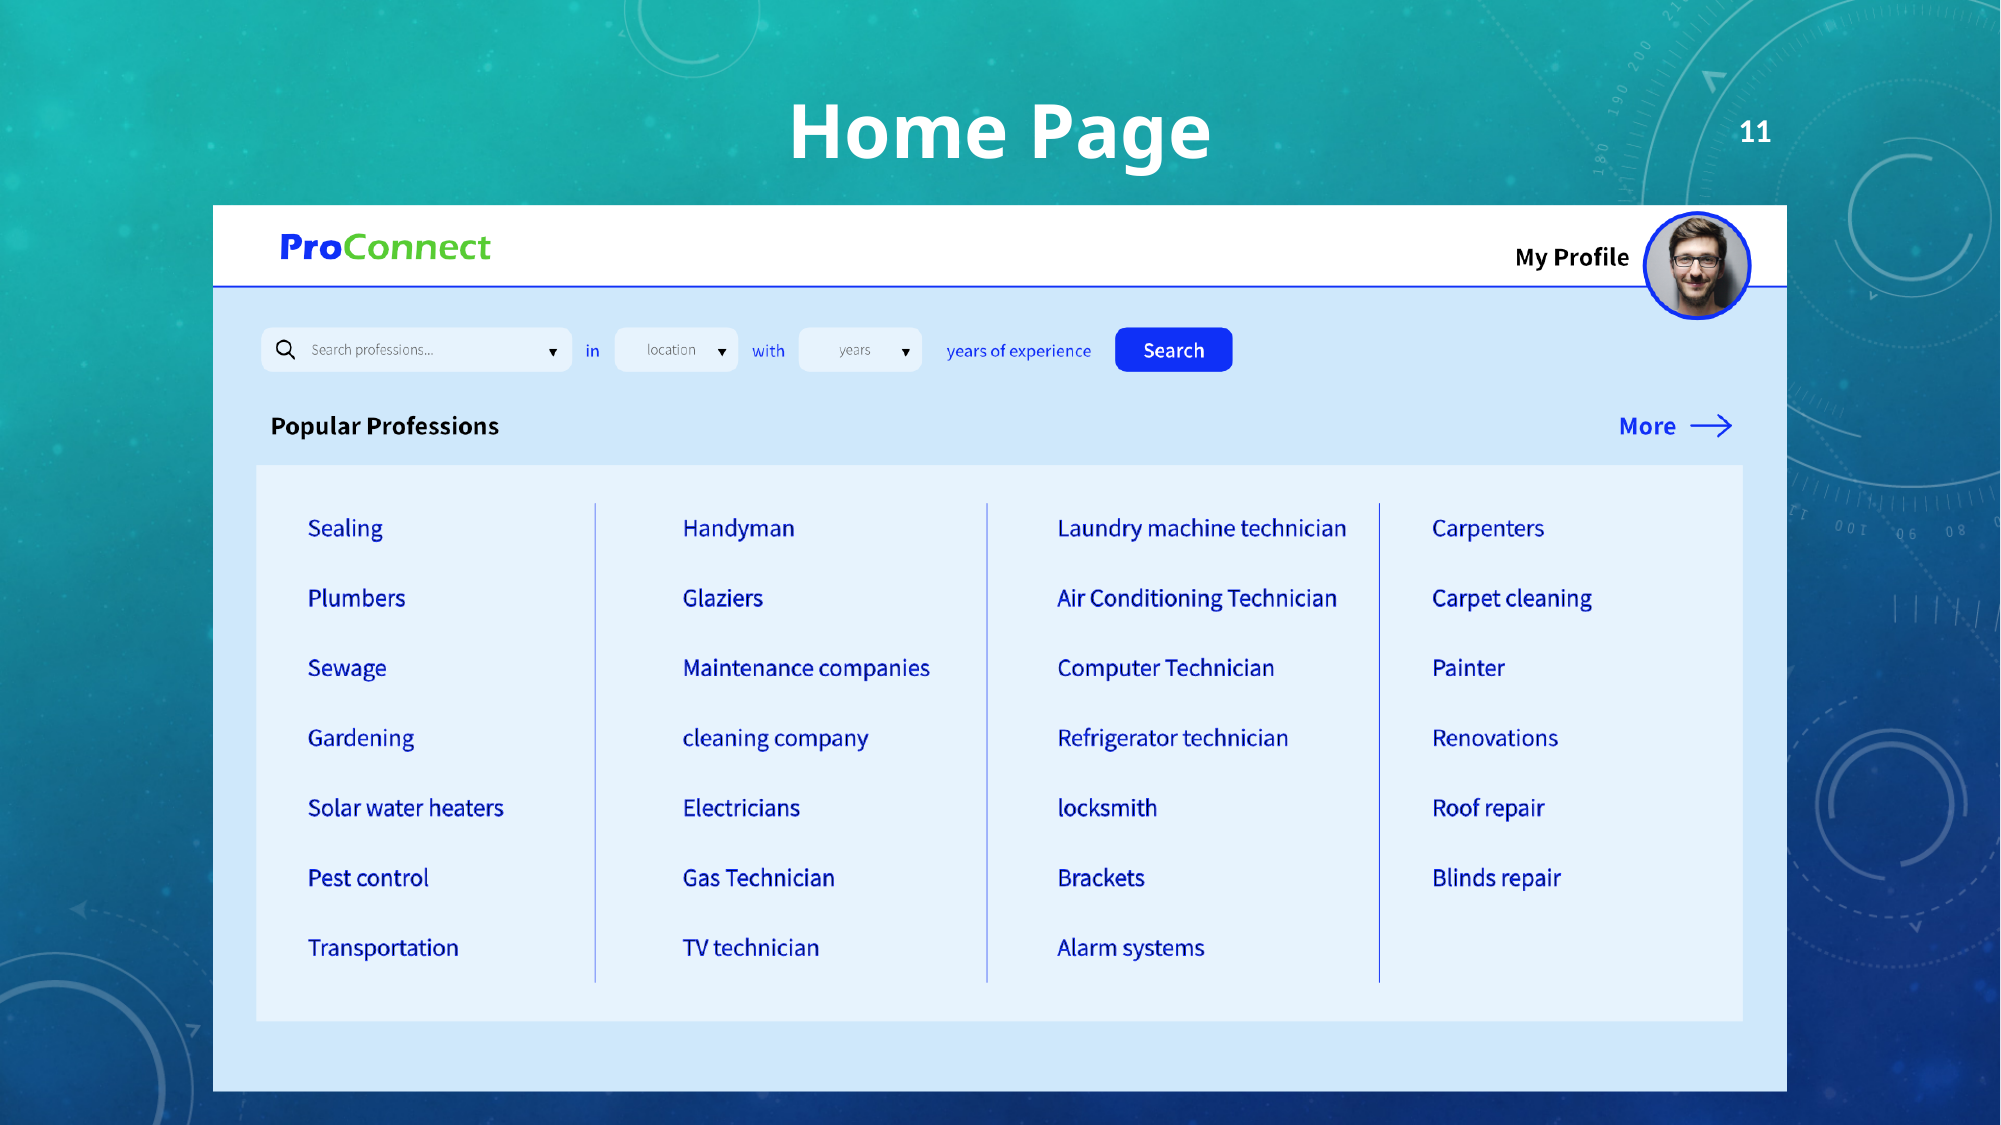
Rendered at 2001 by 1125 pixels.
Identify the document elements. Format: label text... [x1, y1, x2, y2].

picture [0, 0, 2001, 1125]
slide_number 11 [1302, 97, 1787, 160]
title Home Page [169, 51, 1831, 206]
